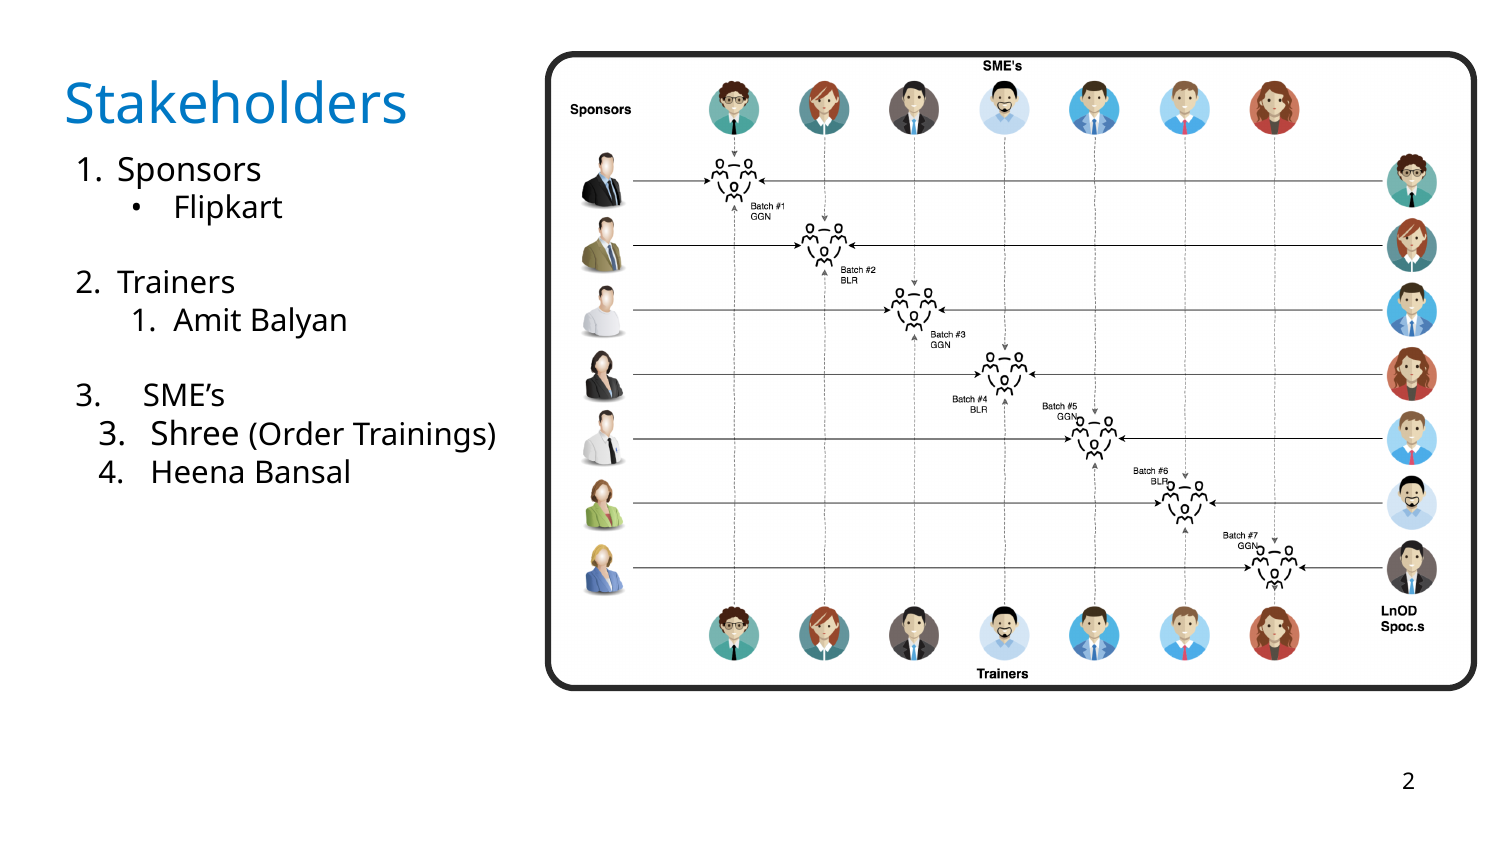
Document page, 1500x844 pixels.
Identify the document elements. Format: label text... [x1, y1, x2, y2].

text_box Sponsors Flipkart Trainers Amit Balyan 3. SME’s Shree (Order Trainings) Heena Bansal [64, 142, 516, 629]
slide_number ‹#› [1381, 776, 1416, 788]
title Stakeholders [64, 48, 483, 103]
picture [547, 53, 1475, 689]
